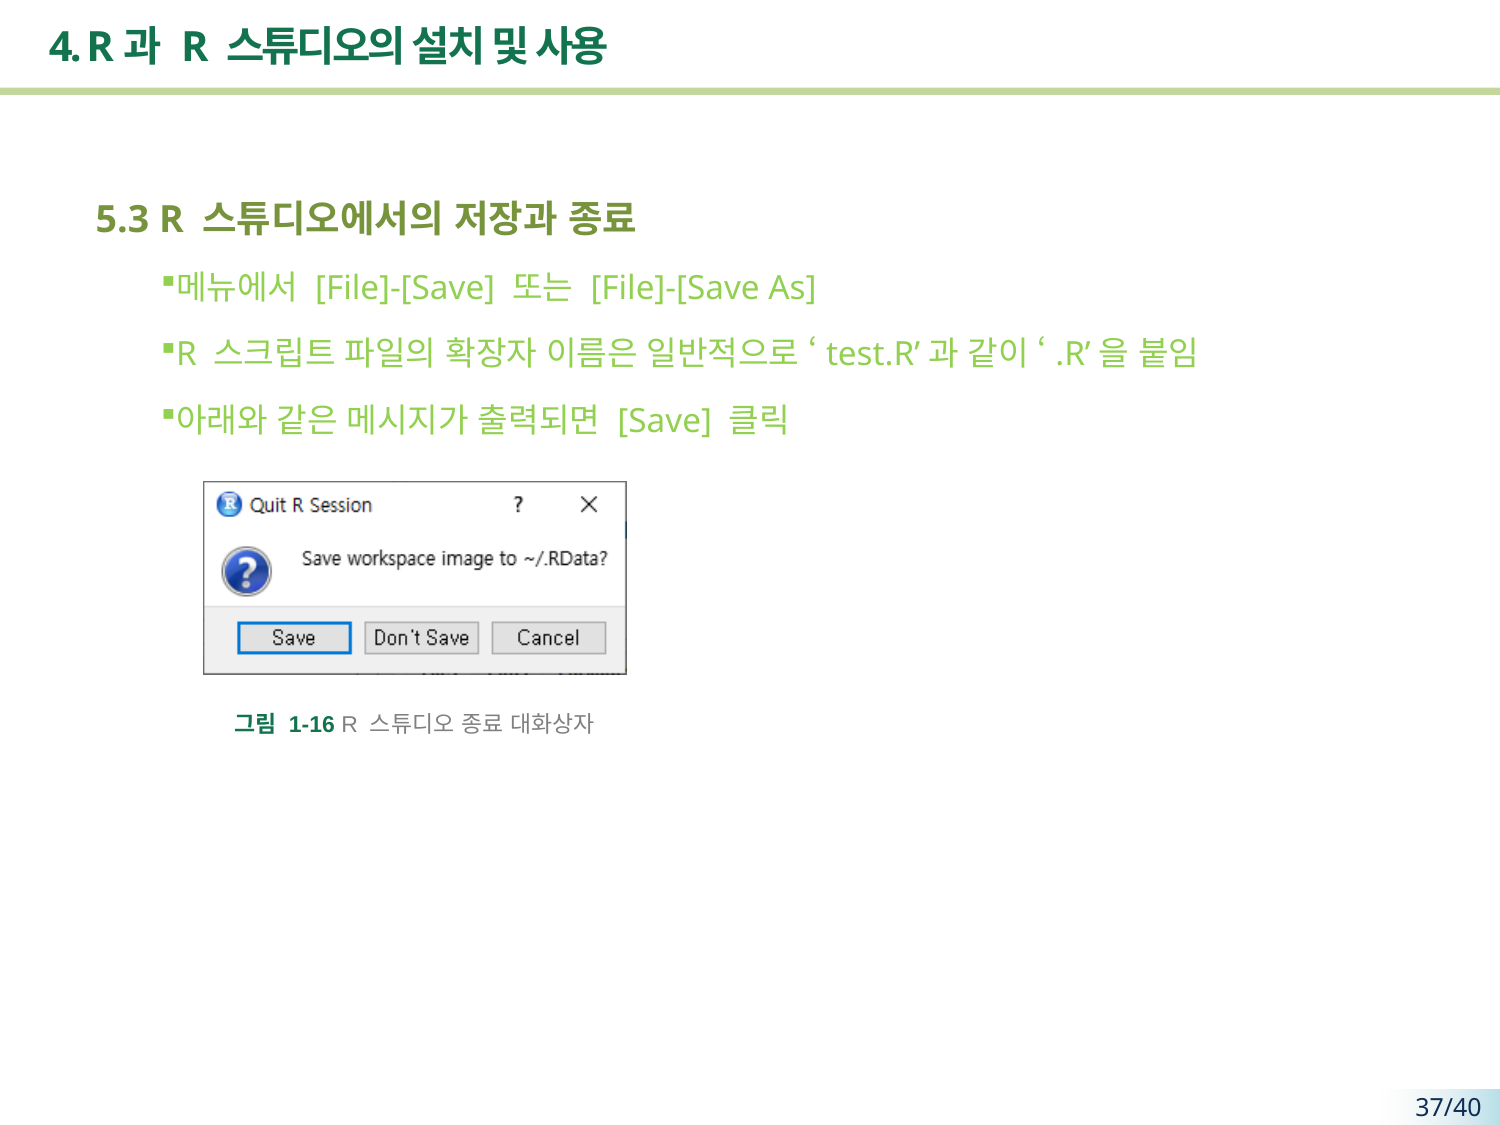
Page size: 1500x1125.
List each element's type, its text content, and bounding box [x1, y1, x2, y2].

picture [203, 481, 627, 676]
list 5.3 R 스튜디오에서의 저장과 종료 메뉴에서 [File]-[Save] 또는 [File]-[Save As] R 스크립트 파일의 확장자 이름은 일반적으로 ‘test.R’과 같이 ‘.R’을 붙임 아래와 같은 메시지가 출력되면 [Save] 클릭 [70, 97, 1474, 1028]
text_box 그림 1-16 R 스튜디오 종료 대화상자 [203, 684, 627, 771]
title 4. R과 R 스튜디오의 설치 및 사용 [34, 6, 1312, 84]
